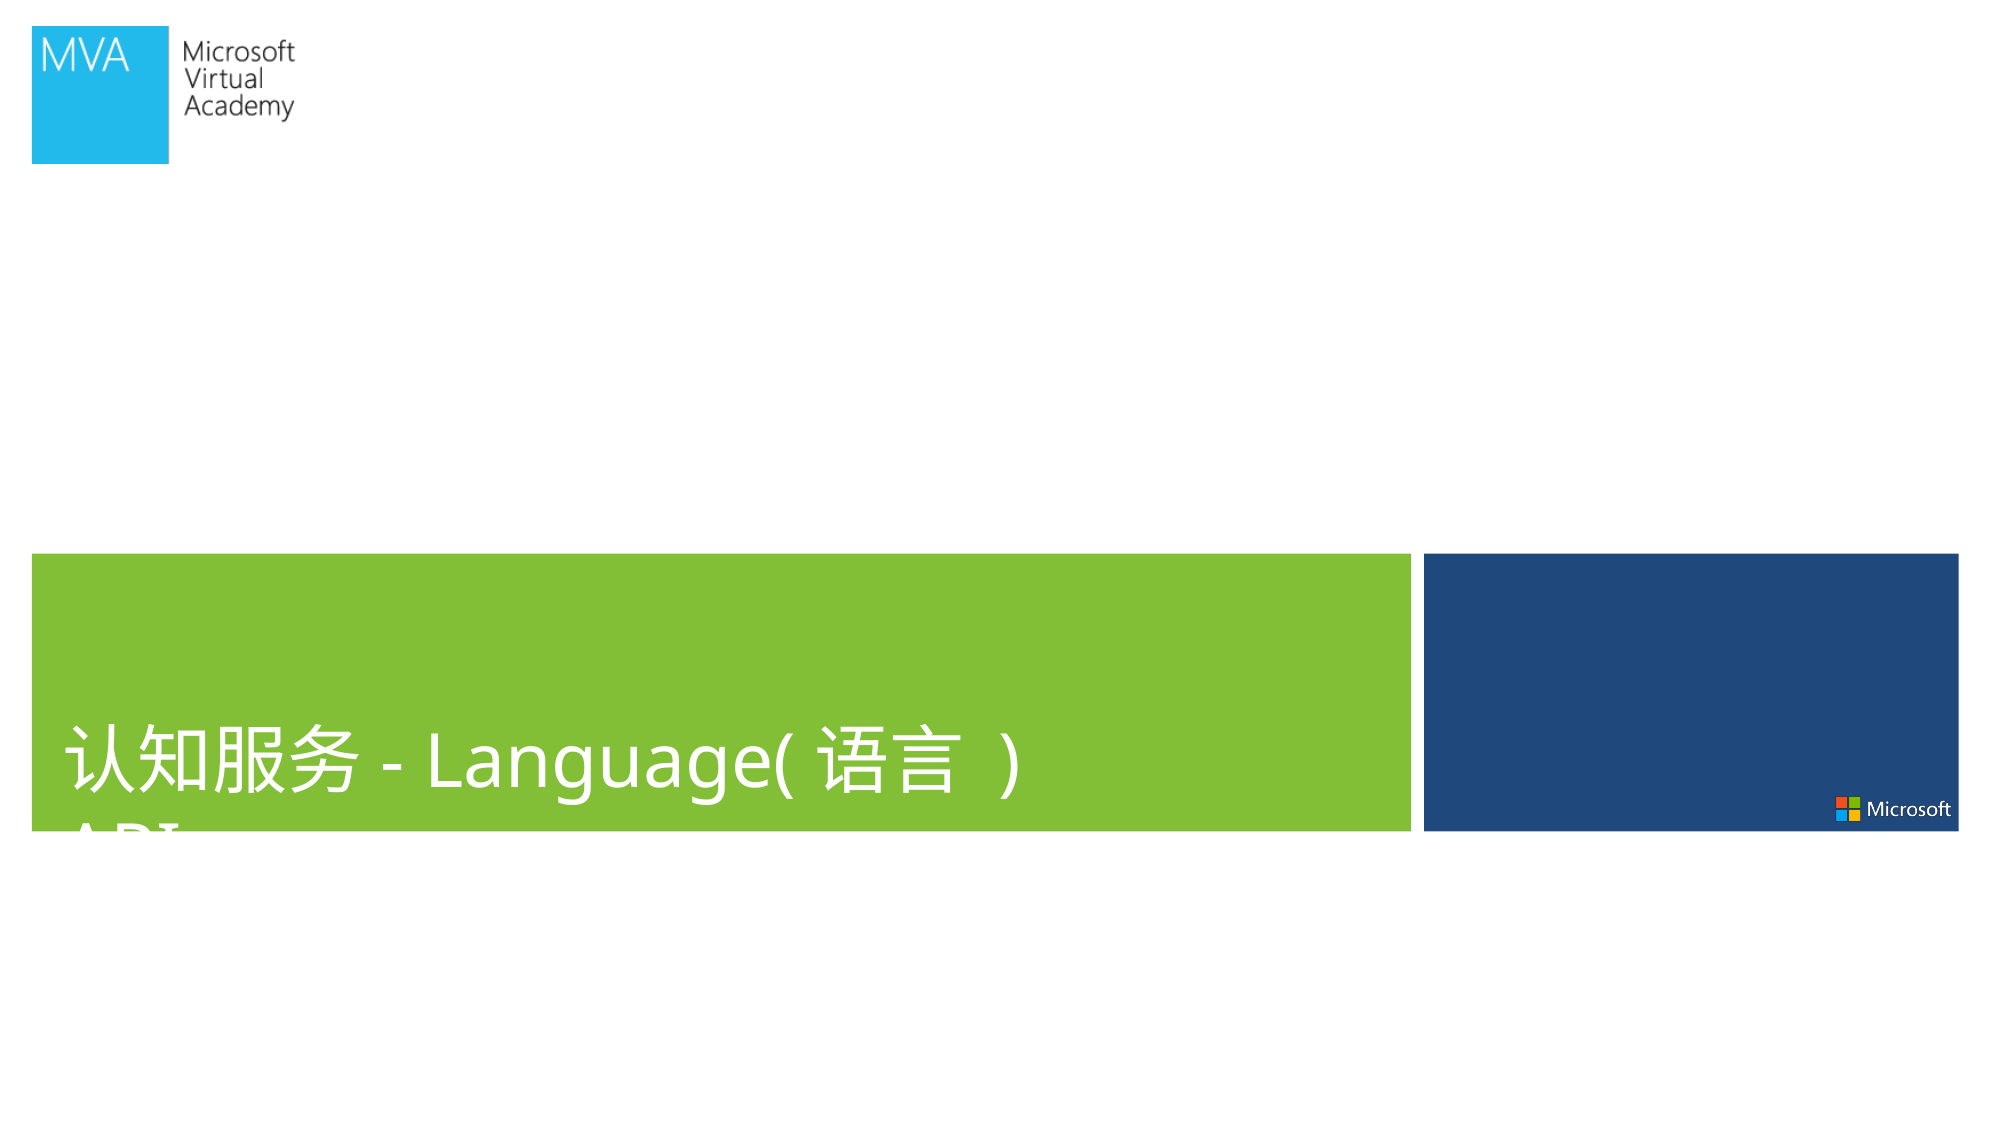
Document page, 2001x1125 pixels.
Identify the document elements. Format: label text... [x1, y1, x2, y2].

text_box [1424, 553, 1959, 832]
text_box [1834, 790, 1956, 827]
title 认知服务- Language(语言 ) API [60, 710, 1065, 901]
text_box [31, 26, 374, 164]
text_box [31, 553, 1412, 832]
